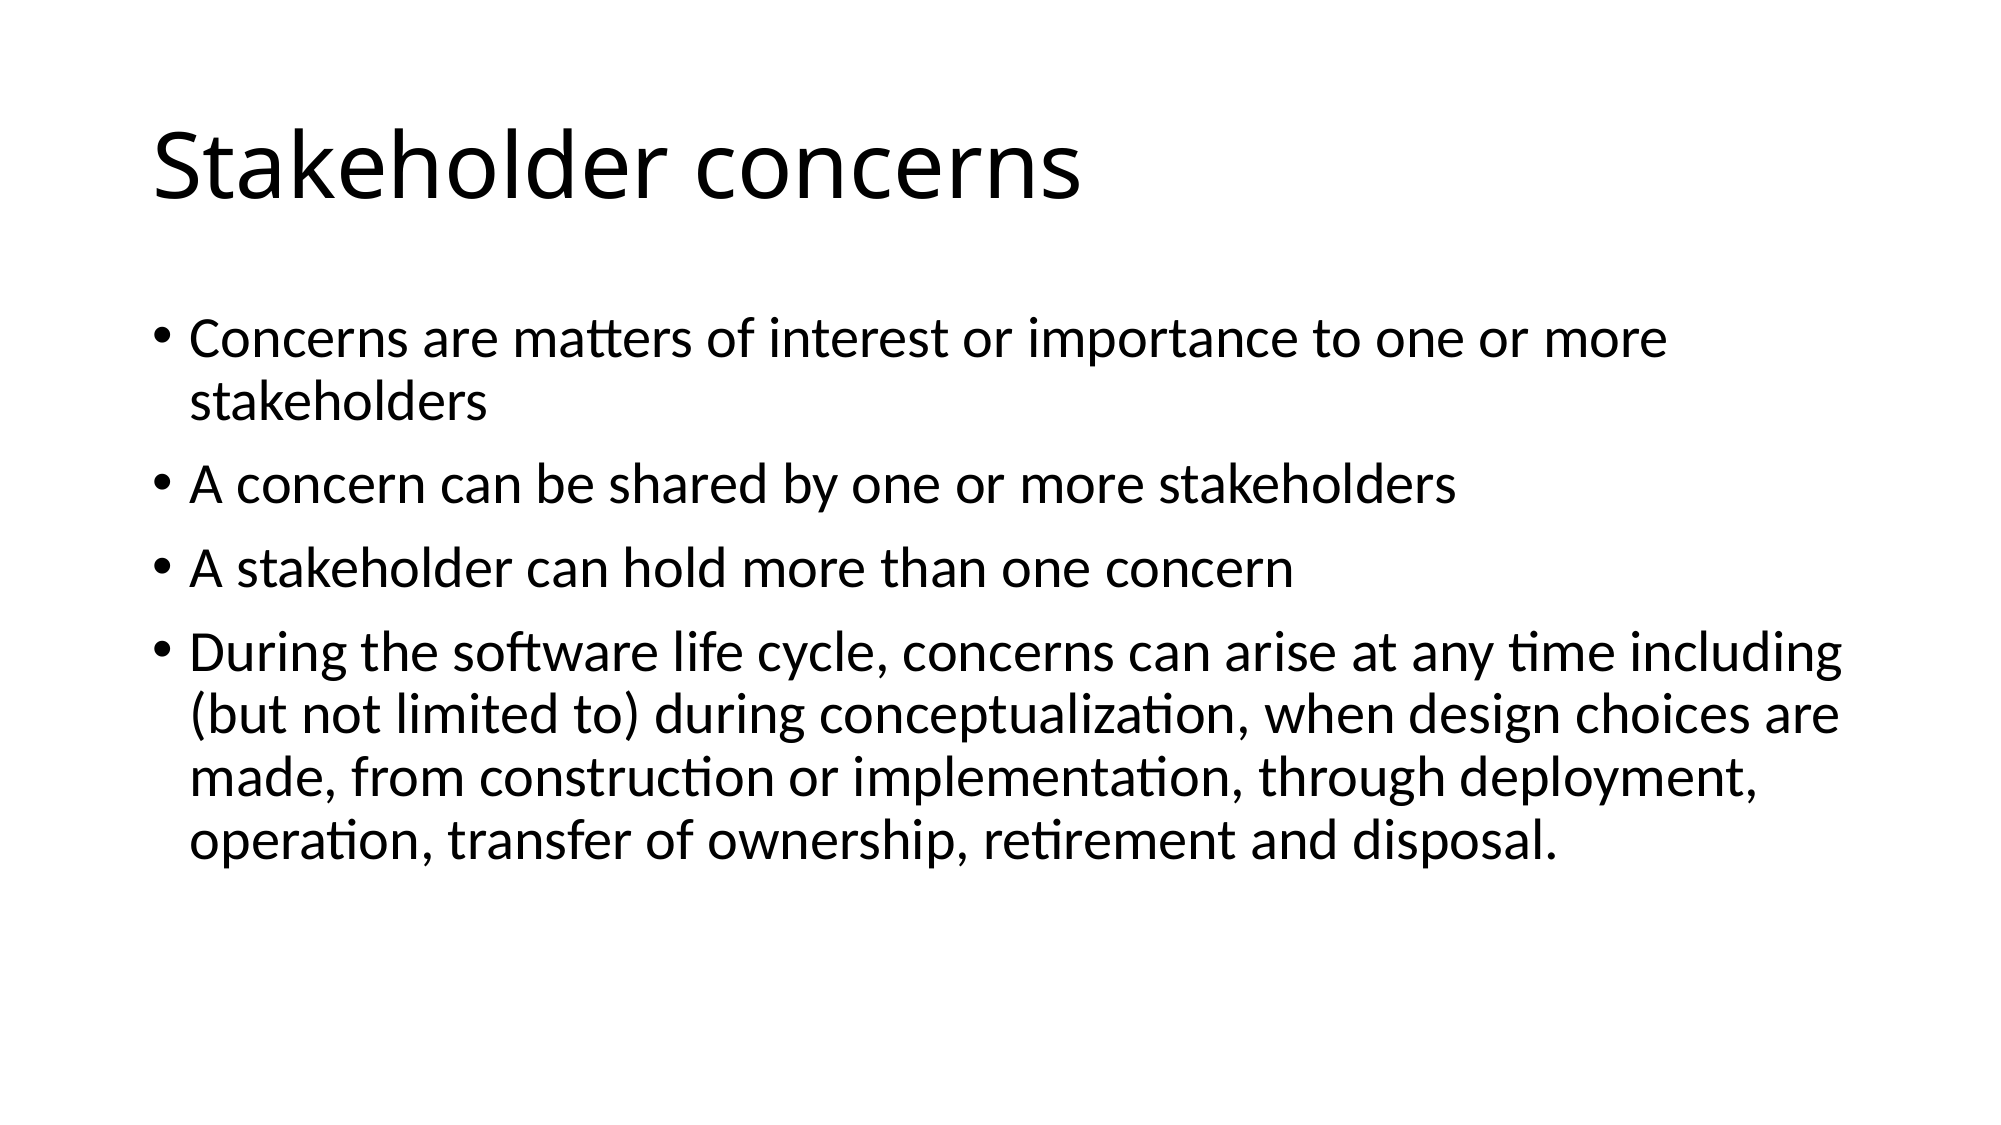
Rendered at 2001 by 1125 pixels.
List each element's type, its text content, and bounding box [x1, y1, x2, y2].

title Stakeholder concerns [137, 59, 1863, 278]
list Concerns are matters of interest or importance to one or more stakeholders A concern can be shared by one or more stakeholders A stakeholder can hold more than one concern During the software life cycle, concerns can arise at any time including (but not limited to) during conceptualization, when design choices are made, from construction or implementation, through deployment, operation, transfer of ownership, retirement and disposal. [137, 299, 1863, 1014]
